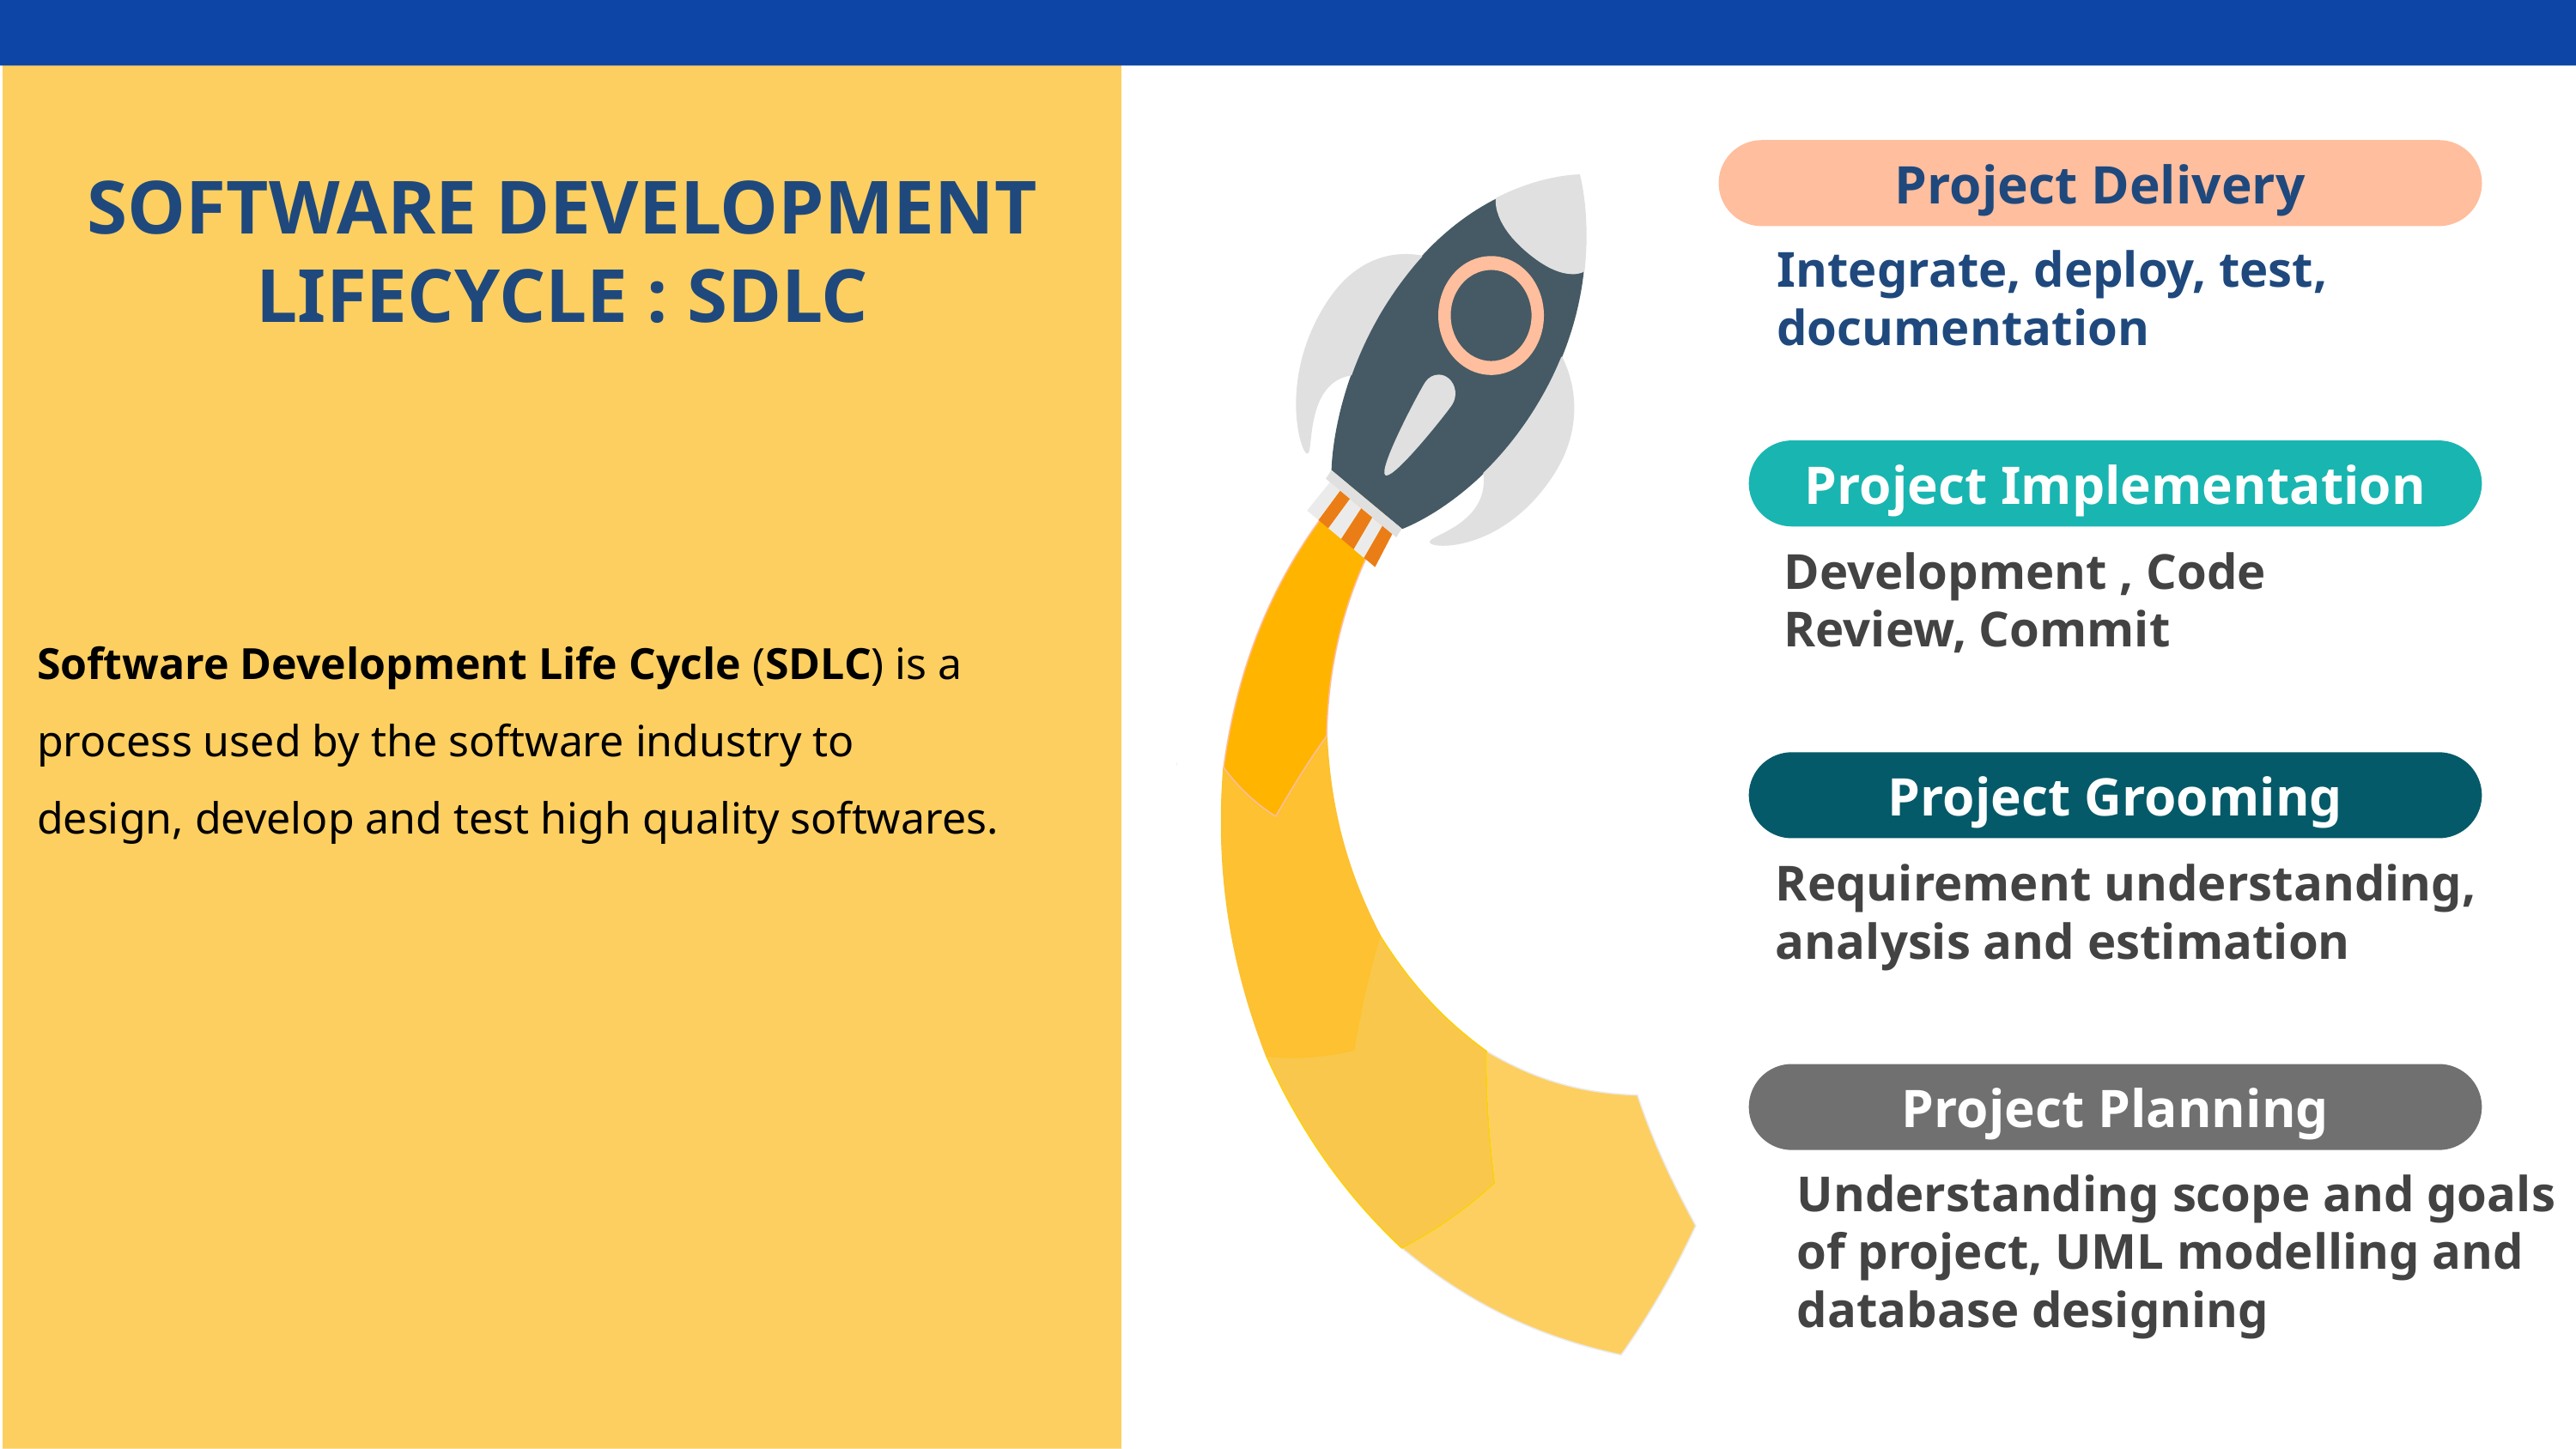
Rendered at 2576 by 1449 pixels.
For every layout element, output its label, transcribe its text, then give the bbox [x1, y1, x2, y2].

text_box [1718, 139, 2528, 396]
text_box [1221, 737, 1381, 1058]
text_box Software Development Life Cycle (SDLC) is a process used by the software industry to design, develop and test high quality softwares. [24, 597, 1100, 1196]
text_box SOFTWARE DEVELOPMENT LIFECYCLE : SDLC [4, 66, 1121, 458]
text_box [1748, 1064, 2576, 1405]
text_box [1281, 174, 1591, 567]
text_box [3, 66, 1121, 1449]
text_box [1401, 1051, 1696, 1355]
text_box [1267, 936, 1495, 1248]
text_box [0, 0, 2576, 66]
text_box [1224, 573, 1359, 816]
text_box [1748, 440, 2482, 698]
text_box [1748, 752, 2562, 1009]
